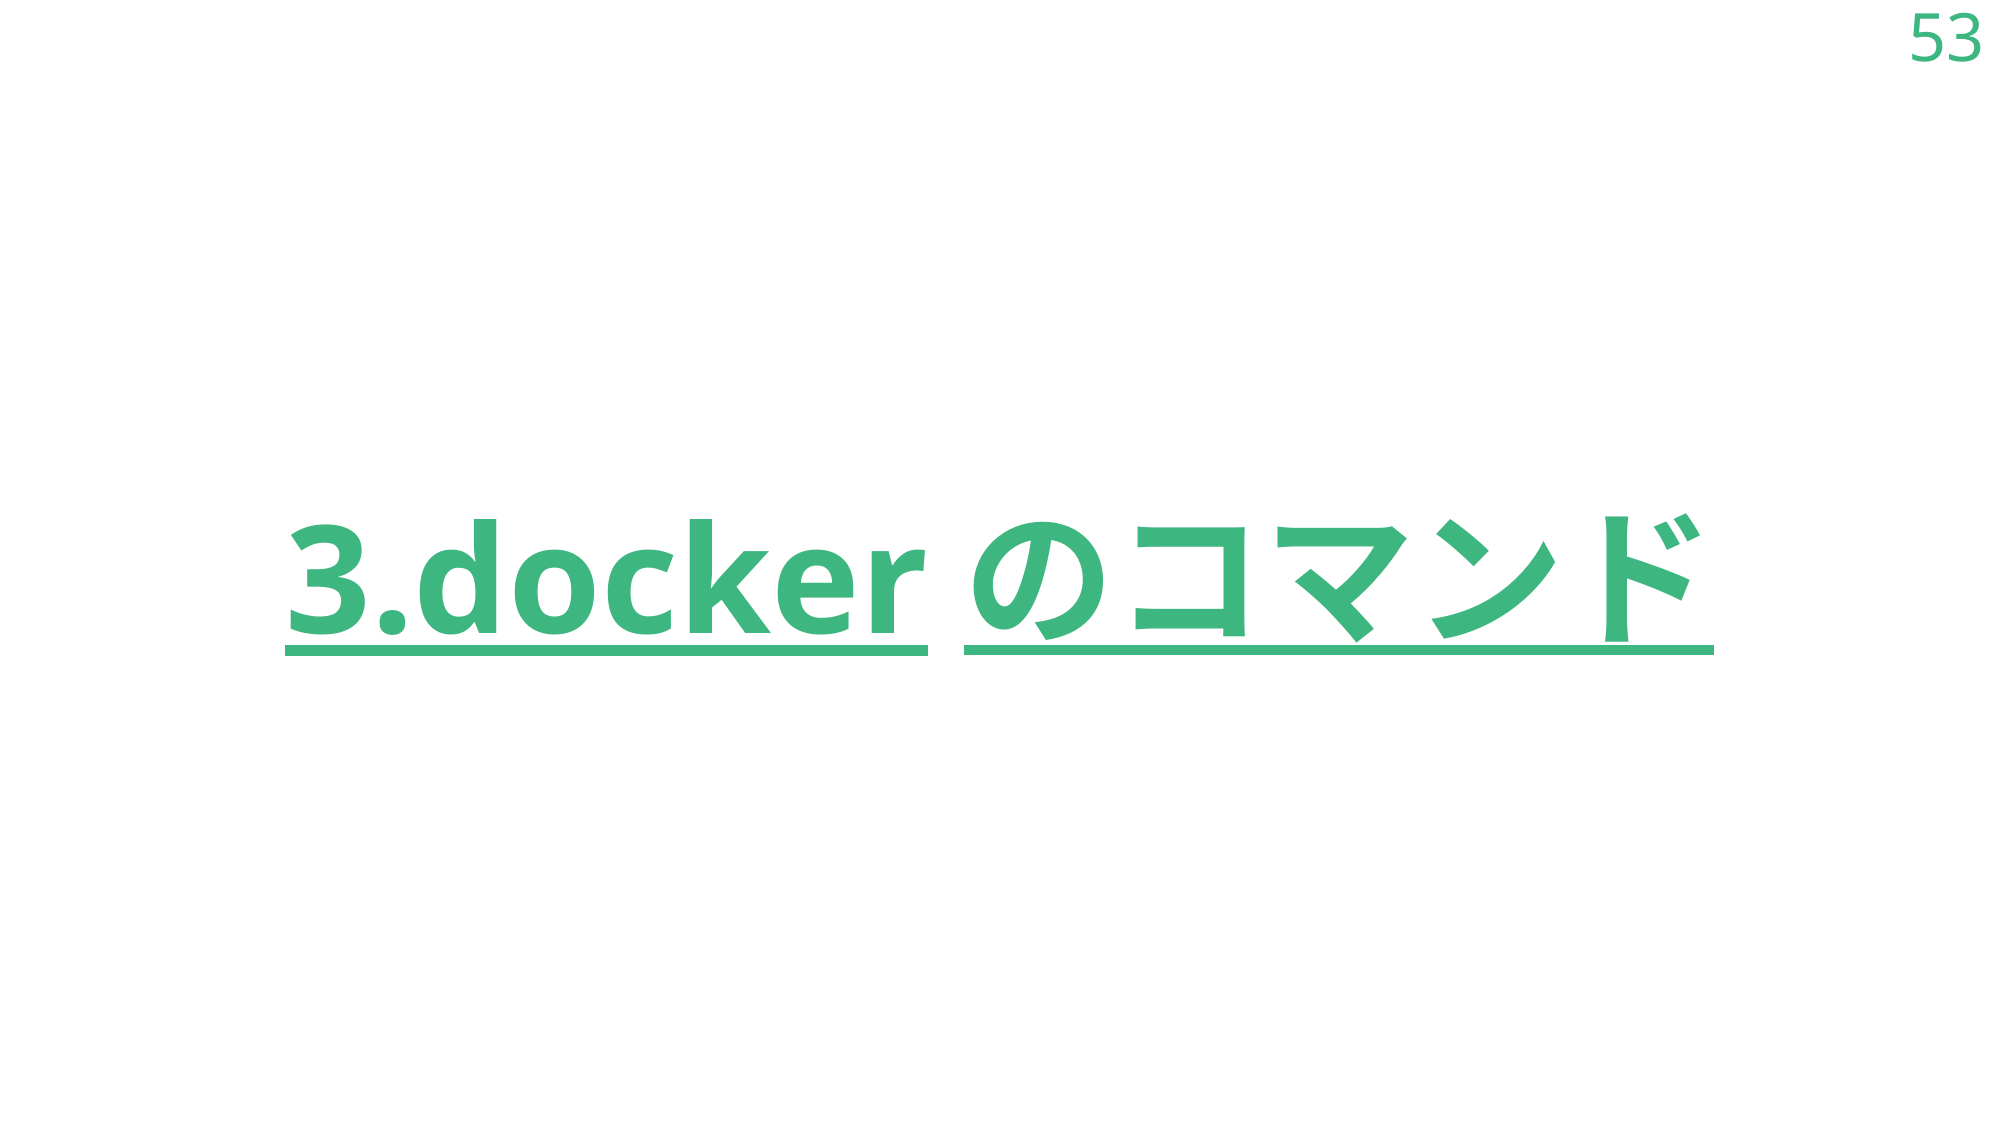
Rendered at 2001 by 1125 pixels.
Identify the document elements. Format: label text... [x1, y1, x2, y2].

title 3.dockerのコマンド [137, 453, 1863, 672]
slide_number 53 [1881, 0, 2000, 81]
